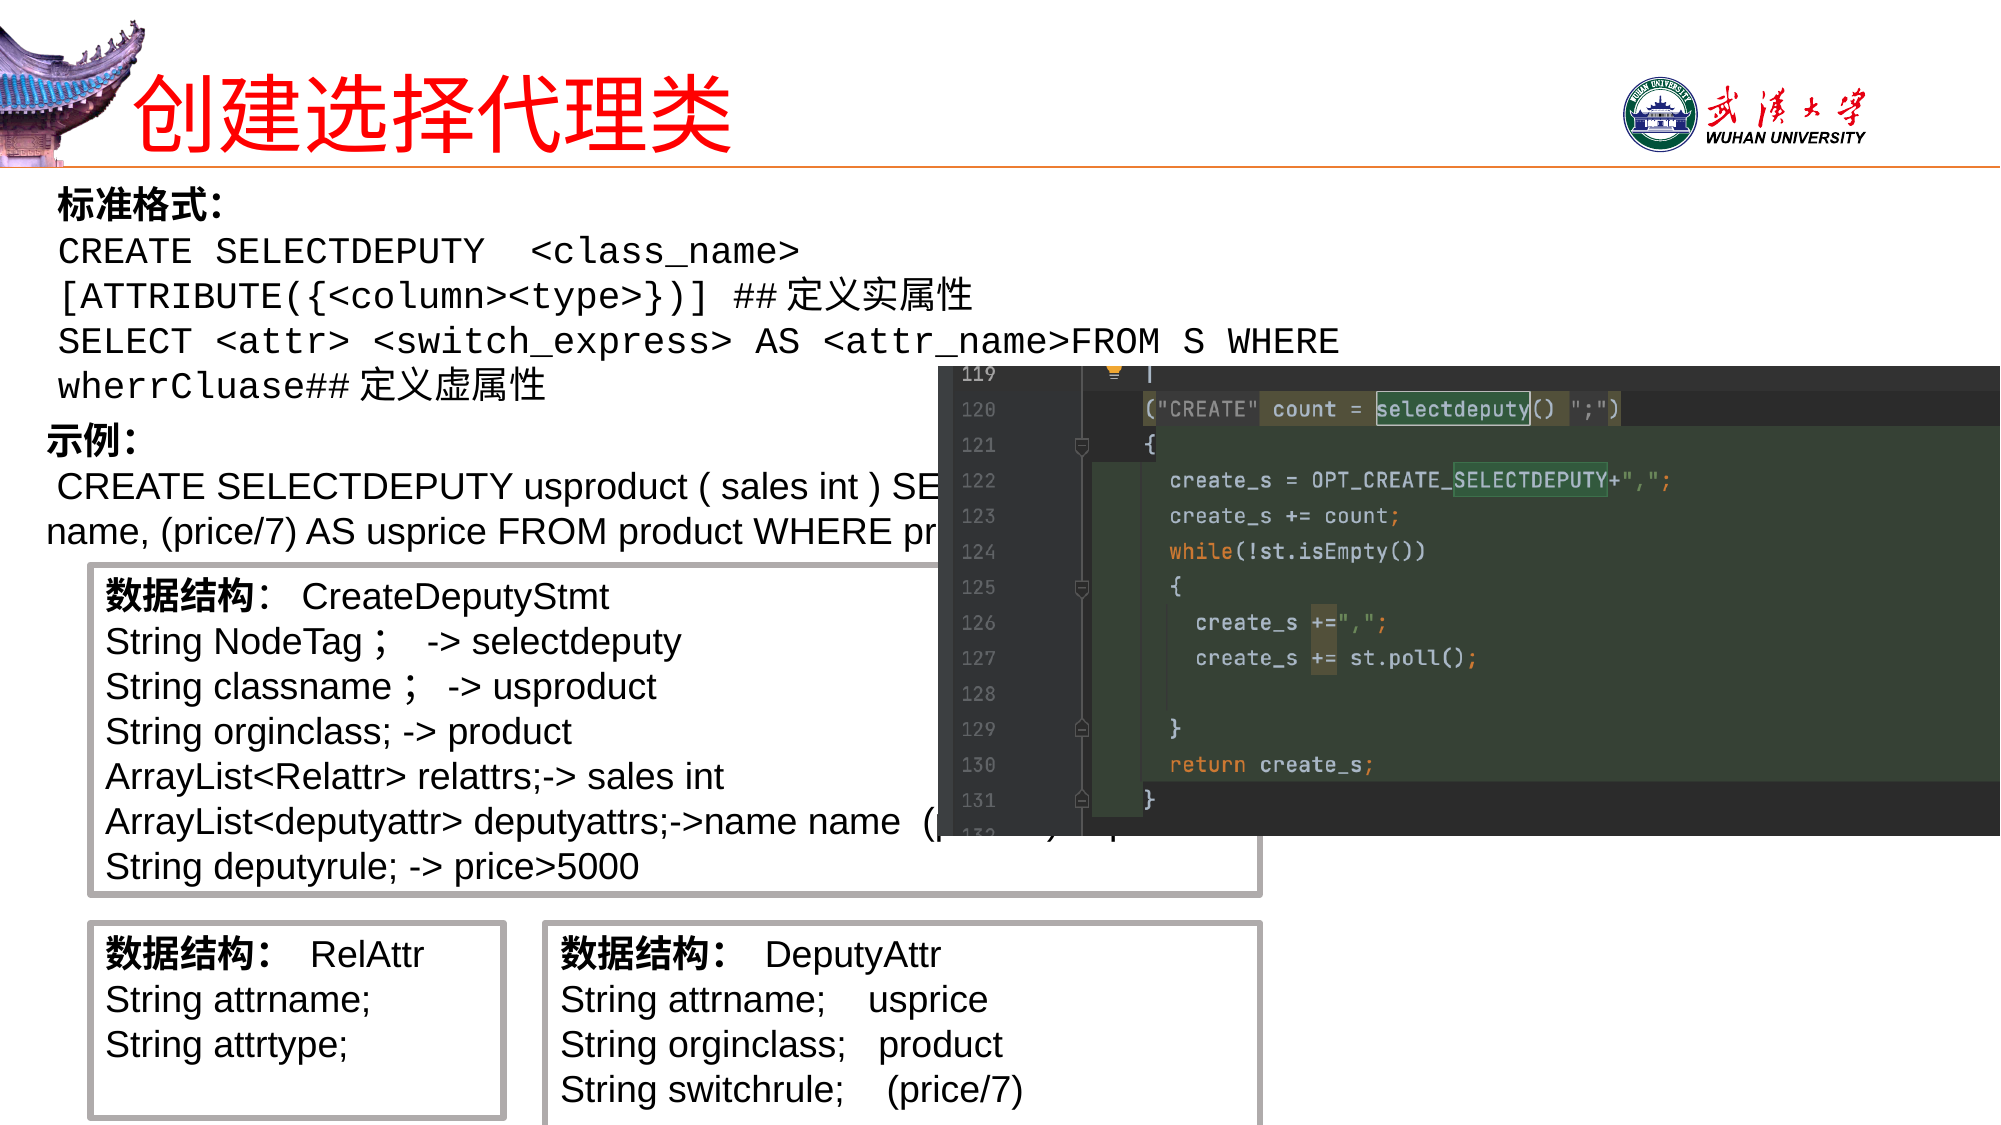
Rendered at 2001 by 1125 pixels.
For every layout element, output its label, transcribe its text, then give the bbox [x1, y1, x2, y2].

text_box 数据结构： DeputyAttr String attrname; usprice String orginclass; product String switchrule; (price/7) [545, 923, 1260, 1125]
text_box 数据结构： RelAttr String attrname; String attrtype; [90, 923, 504, 1118]
title 创建选择代理类 [131, 64, 1604, 174]
picture [0, 9, 158, 167]
text_box 数据结构：CreateDeputyStmt String NodeTag； -> selectdeputy String classname；-> usproduct String orginclass; -> product ArrayList<Relattr> relattrs;-> sales int ArrayList<deputyattr> deputyattrs;->name name (price/7) usprice String deputyrule; -> price>5000 [90, 564, 1260, 895]
picture [938, 366, 2000, 836]
text_box 示例： CREATE SELECTDEPUTY usproduct ( sales int ) SELECT name AS name, (price/7) AS usprice FROM product WHERE price>5000; [31, 409, 938, 559]
text_box 标准格式： CREATE SELECTDEPUTY <class_name> [ATTRIBUTE({<column><type>})] ##定义实属性 SELECT <attr> <switch_express> AS <attr_name>FROM S WHERE wherrCluase##定义虚属性 [43, 173, 1546, 409]
